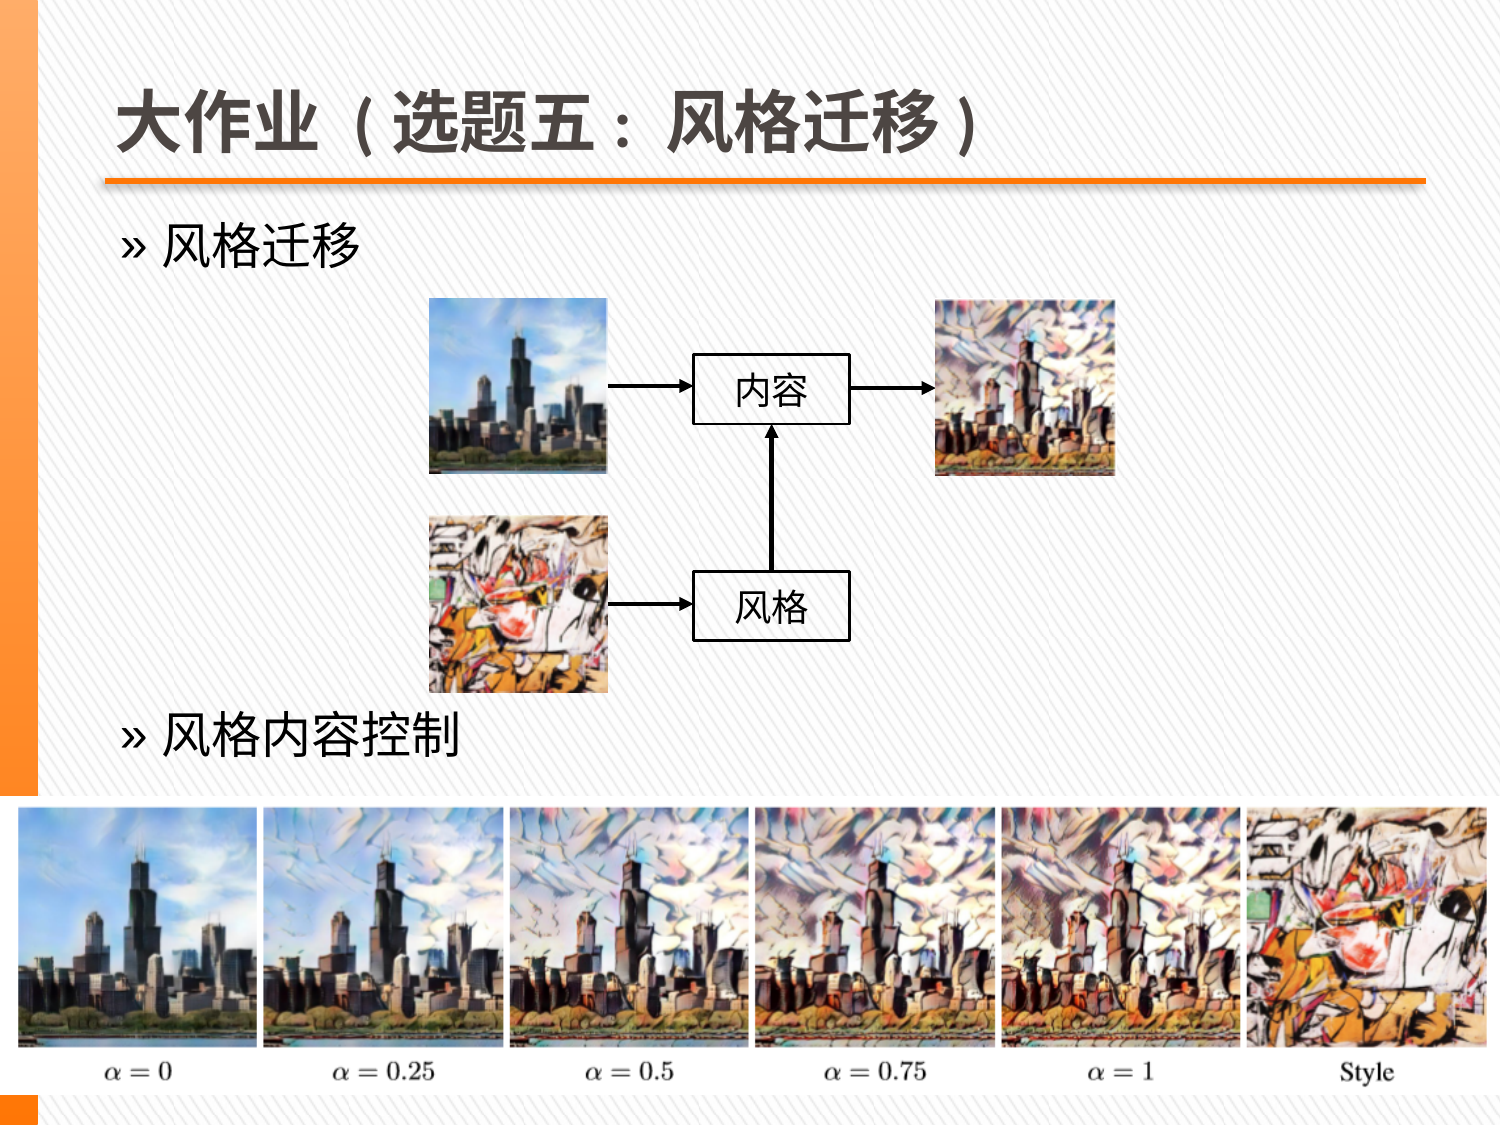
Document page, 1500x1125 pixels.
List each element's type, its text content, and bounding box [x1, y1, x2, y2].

picture [429, 515, 608, 693]
title 大作业 (选题五: 风格迁移) [99, 0, 1422, 170]
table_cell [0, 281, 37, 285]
text_box 风格 [692, 570, 851, 642]
text_box 内容 [692, 353, 851, 425]
picture [935, 298, 1118, 476]
list 风格迁移 风格内容控制 [104, 206, 1422, 793]
picture [0, 796, 1500, 1095]
picture [429, 298, 608, 474]
